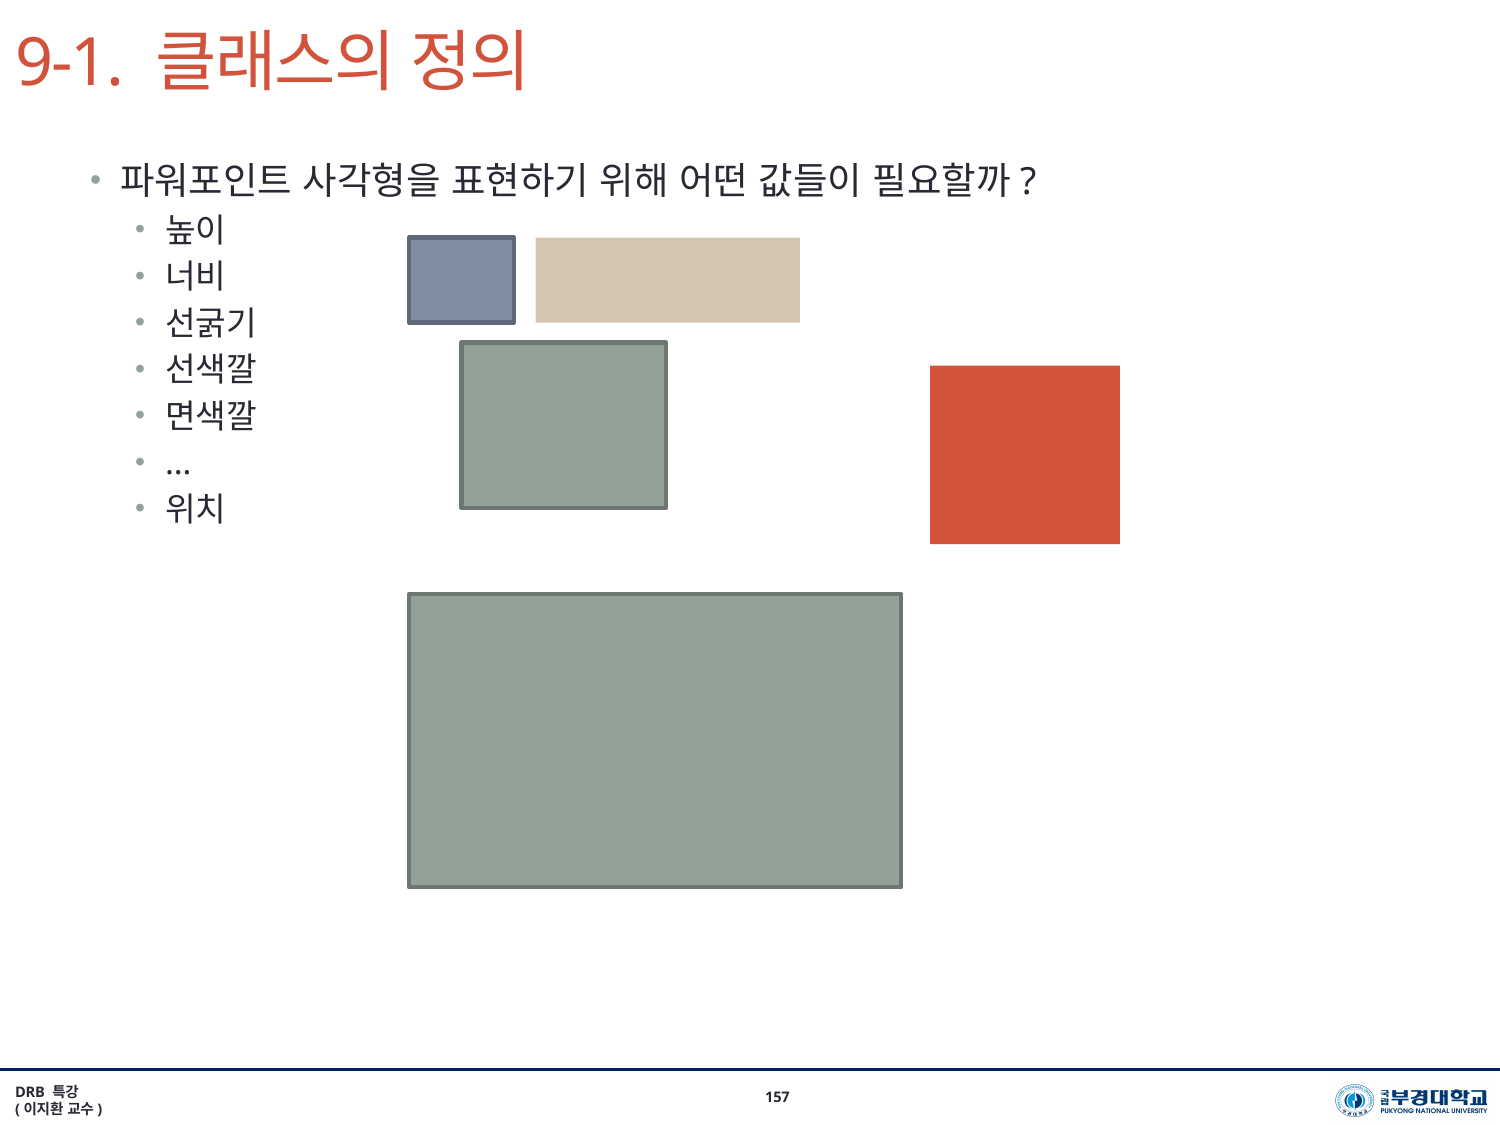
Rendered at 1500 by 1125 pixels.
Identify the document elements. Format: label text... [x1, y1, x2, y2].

text_box [459, 340, 668, 510]
title 9-1. 클래스의 정의 [0, 1, 1500, 116]
text_box [928, 364, 1122, 546]
slide_number DRB 특강 (이지환 교수) [0, 1082, 303, 1118]
text_box [535, 237, 800, 323]
text_box [407, 592, 903, 889]
picture [1330, 1079, 1495, 1121]
list 파워포인트 사각형을 표현하기 위해 어떤 값들이 필요할까? 높이 너비 선굵기 선색깔 면색깔 … 위치 [75, 149, 1500, 1033]
text_box [407, 235, 516, 325]
